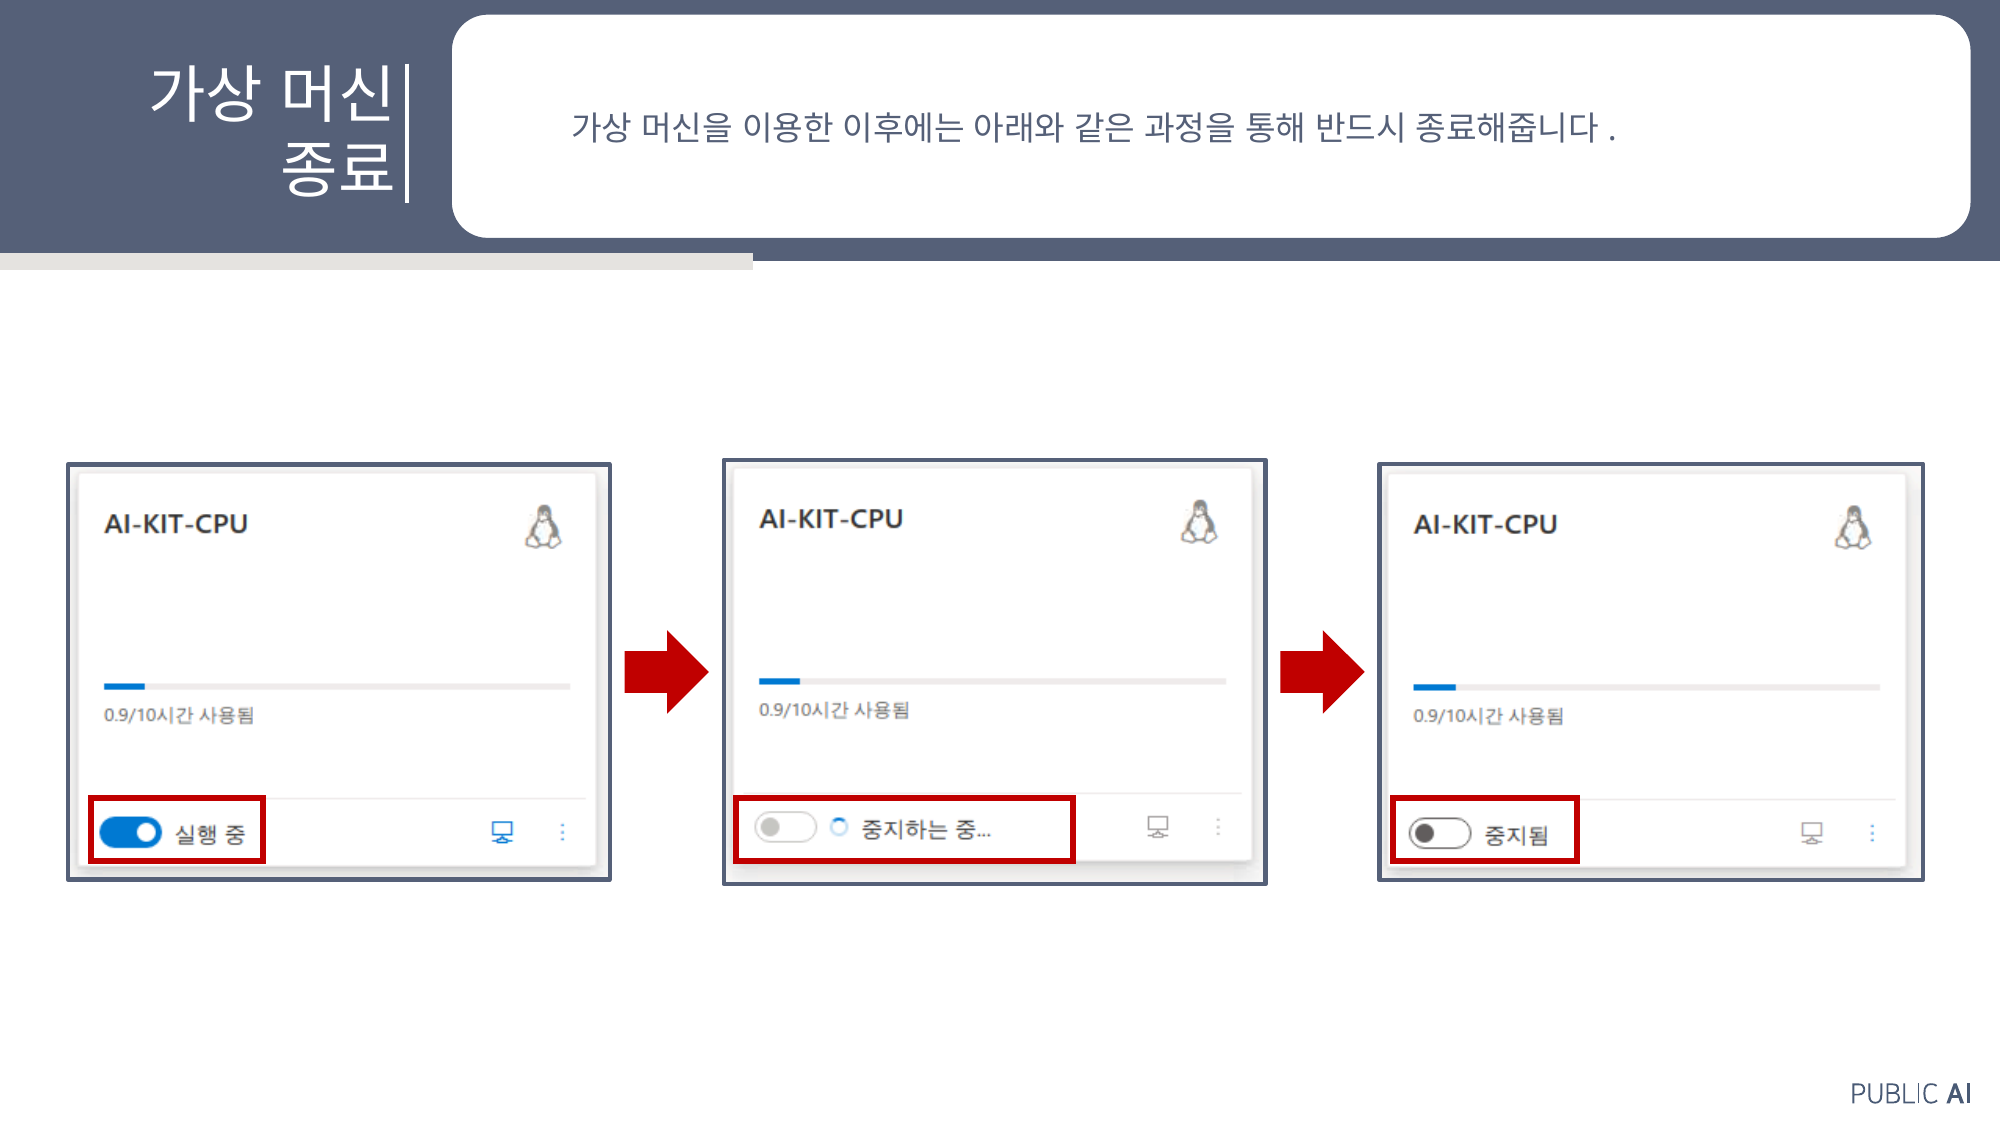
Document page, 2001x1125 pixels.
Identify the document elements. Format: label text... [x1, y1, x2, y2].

picture [725, 461, 1264, 883]
text_box [1279, 627, 1367, 717]
text_box [623, 627, 711, 717]
text_box 가상 머신을 이용한 이후에는 아래와 같은 과정을 통해 반드시 종료해줍니다. [556, 100, 1632, 155]
text_box 가상 머신 종료 [133, 47, 411, 213]
picture [1381, 465, 1921, 879]
text_box [528, 38, 1956, 218]
picture [69, 466, 608, 878]
